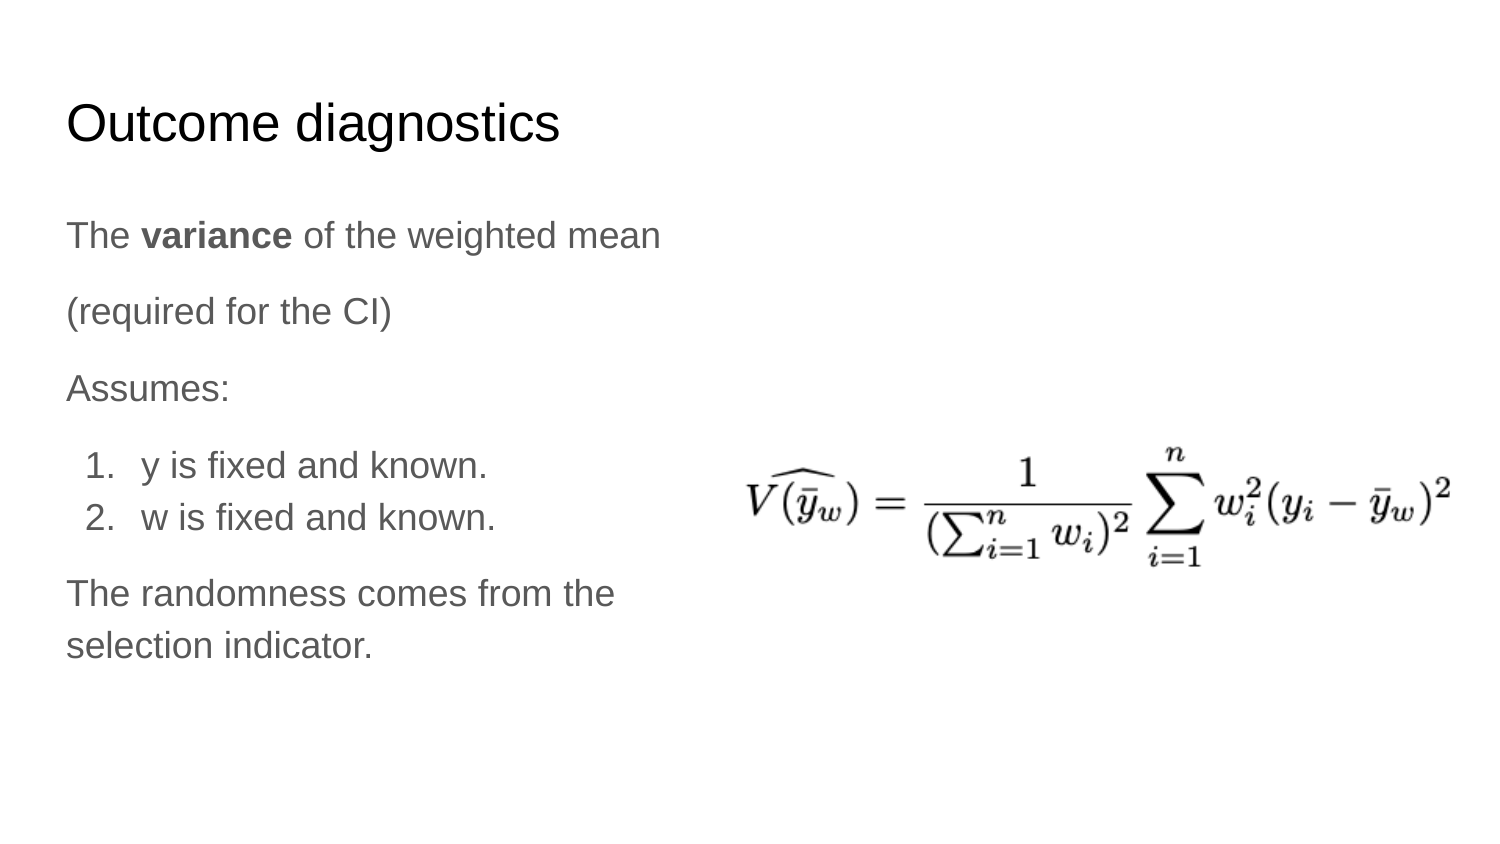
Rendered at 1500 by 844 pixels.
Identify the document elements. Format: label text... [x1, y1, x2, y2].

picture [718, 411, 1500, 592]
list The variance of the weighted mean (required for the CI) Assumes: y is fixed and known. w is fixed and known. The randomness comes from the selection indicator. [51, 189, 881, 826]
title Outcome diagnostics [51, 72, 1449, 167]
